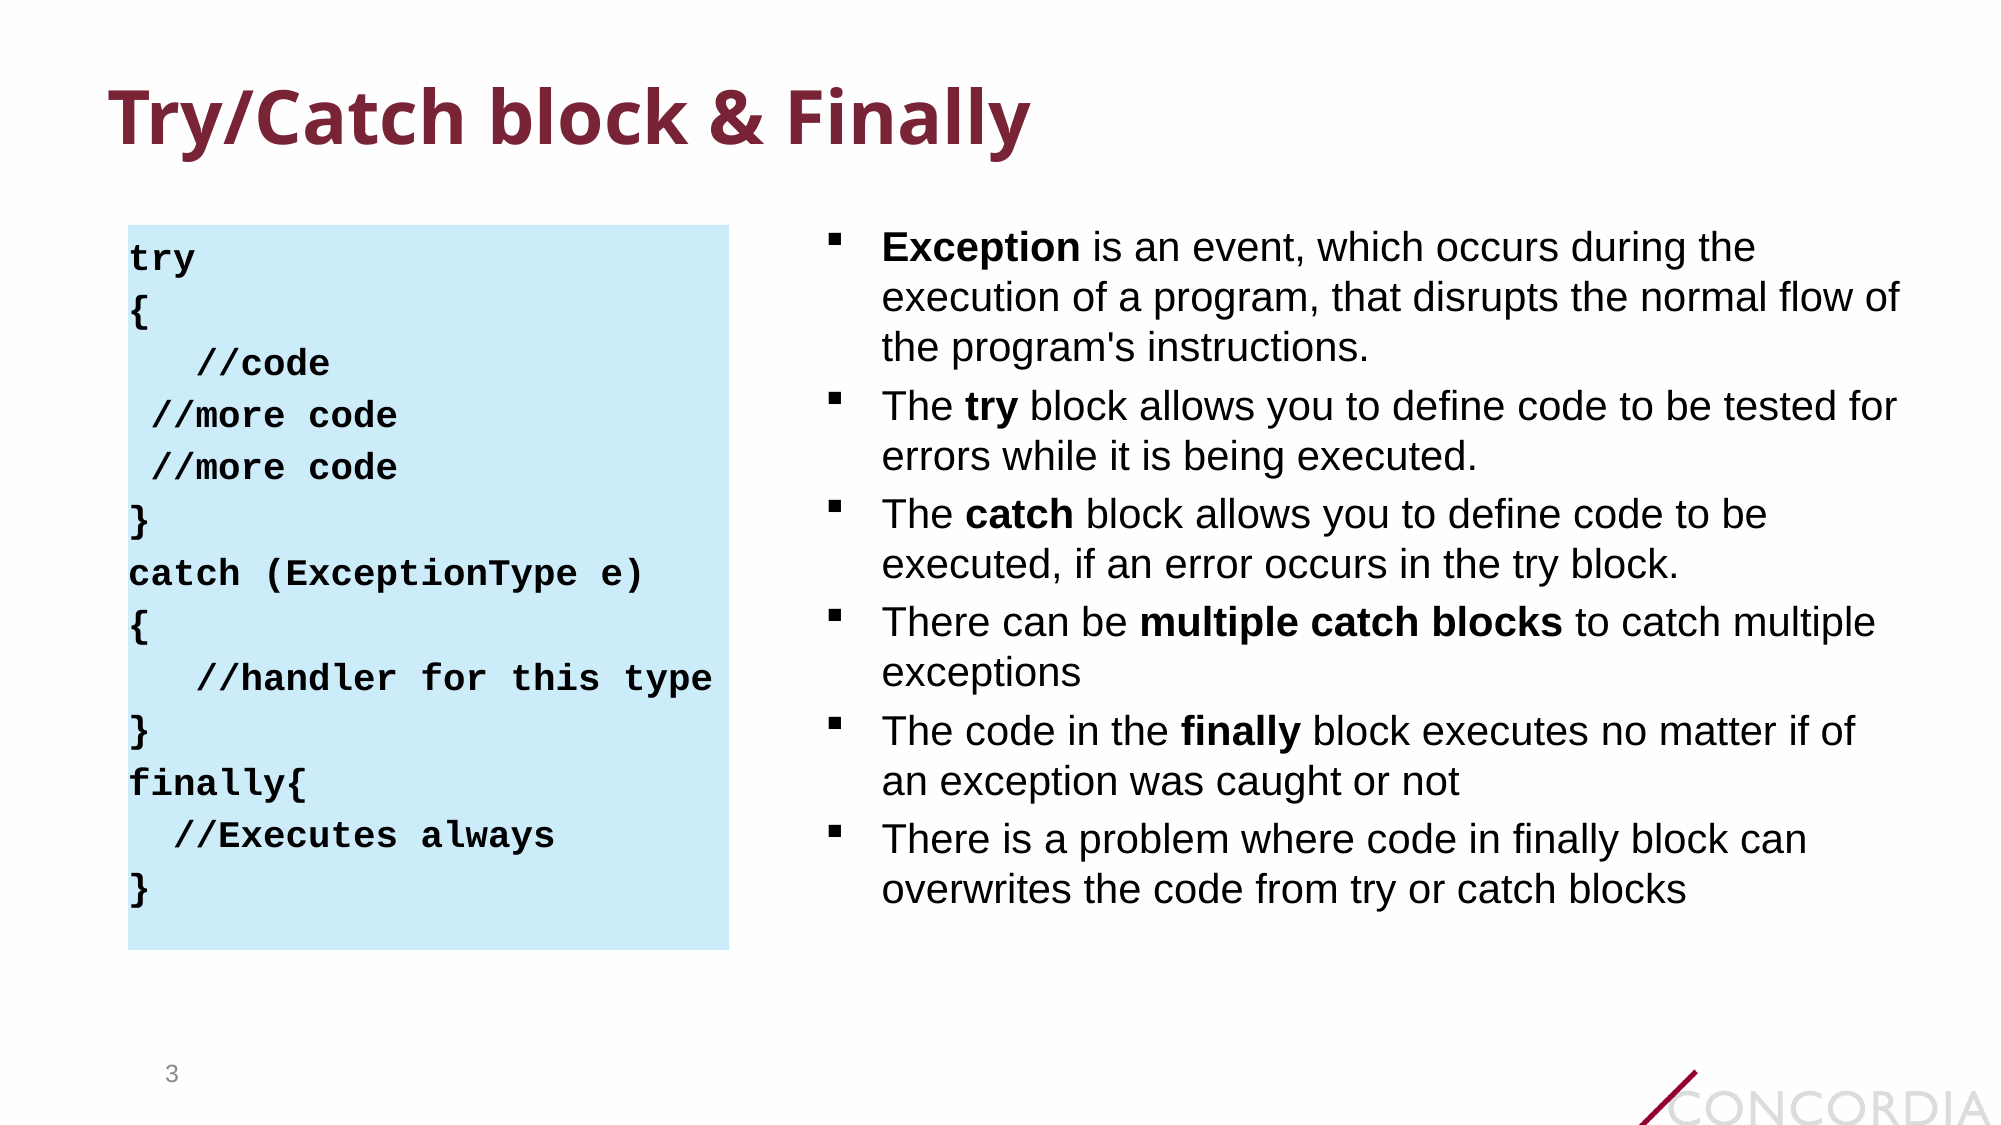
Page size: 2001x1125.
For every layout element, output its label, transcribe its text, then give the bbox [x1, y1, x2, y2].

slide_number 3 [123, 1042, 195, 1103]
list Exception is an event, which occurs during the execution of a program, that disrupts the normal flow of the program's instructions. The try block allows you to define code to be tested for errors while it is being executed. The catch block allows you to define code to be executed, if an error occurs in the try block. There can be multiple catch blocks to catch multiple exceptions The code in the finally block executes no matter if of an exception was caught or not There is a problem where code in finally block can overwrites the code from try or catch blocks [825, 212, 1925, 938]
text_box try { //code //more code //more code } catch (ExceptionType e) { //handler for this type } finally{ //Executes always } [128, 224, 730, 950]
title Try/Catch block & Finally [107, 62, 1800, 188]
picture [0, 0, 2001, 1125]
